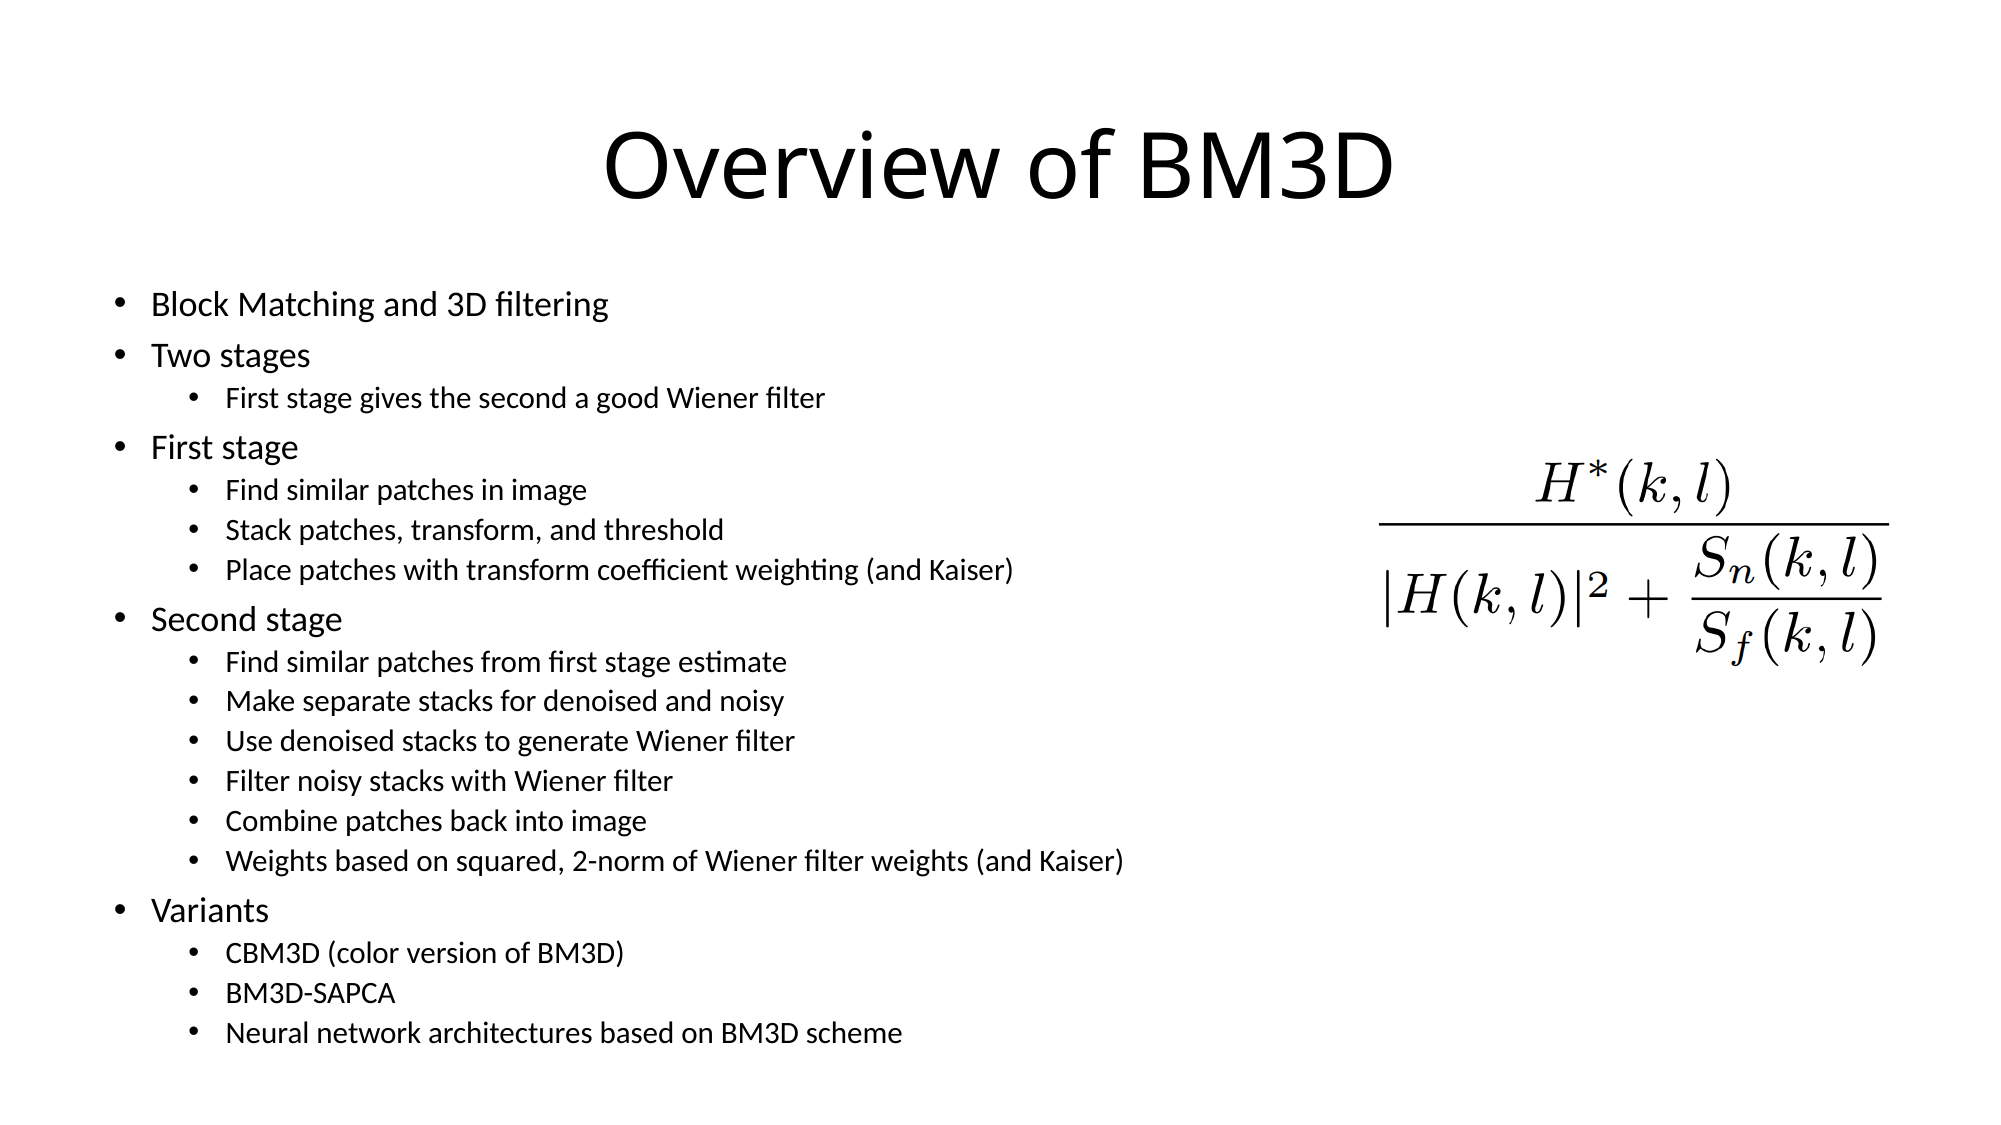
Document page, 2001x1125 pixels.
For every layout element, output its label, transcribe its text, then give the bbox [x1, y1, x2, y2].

list Block Matching and 3D filtering Two stages First stage gives the second a good Wiener filter First stage Find similar patches in image Stack patches, transform, and threshold Place patches with transform coefficient weighting (and Kaiser) Second stage Find similar patches from first stage estimate Make separate stacks for denoised and noisy Use denoised stacks to generate Wiener filter Filter noisy stacks with Wiener filter Combine patches back into image Weights based on squared, 2-norm of Wiener filter weights (and Kaiser) Variants CBM3D (color version of BM3D) BM3D-SAPCA Neural network architectures based on BM3D scheme [98, 277, 1901, 1066]
title Overview of BM3D [137, 59, 1863, 277]
picture [1355, 433, 1902, 692]
